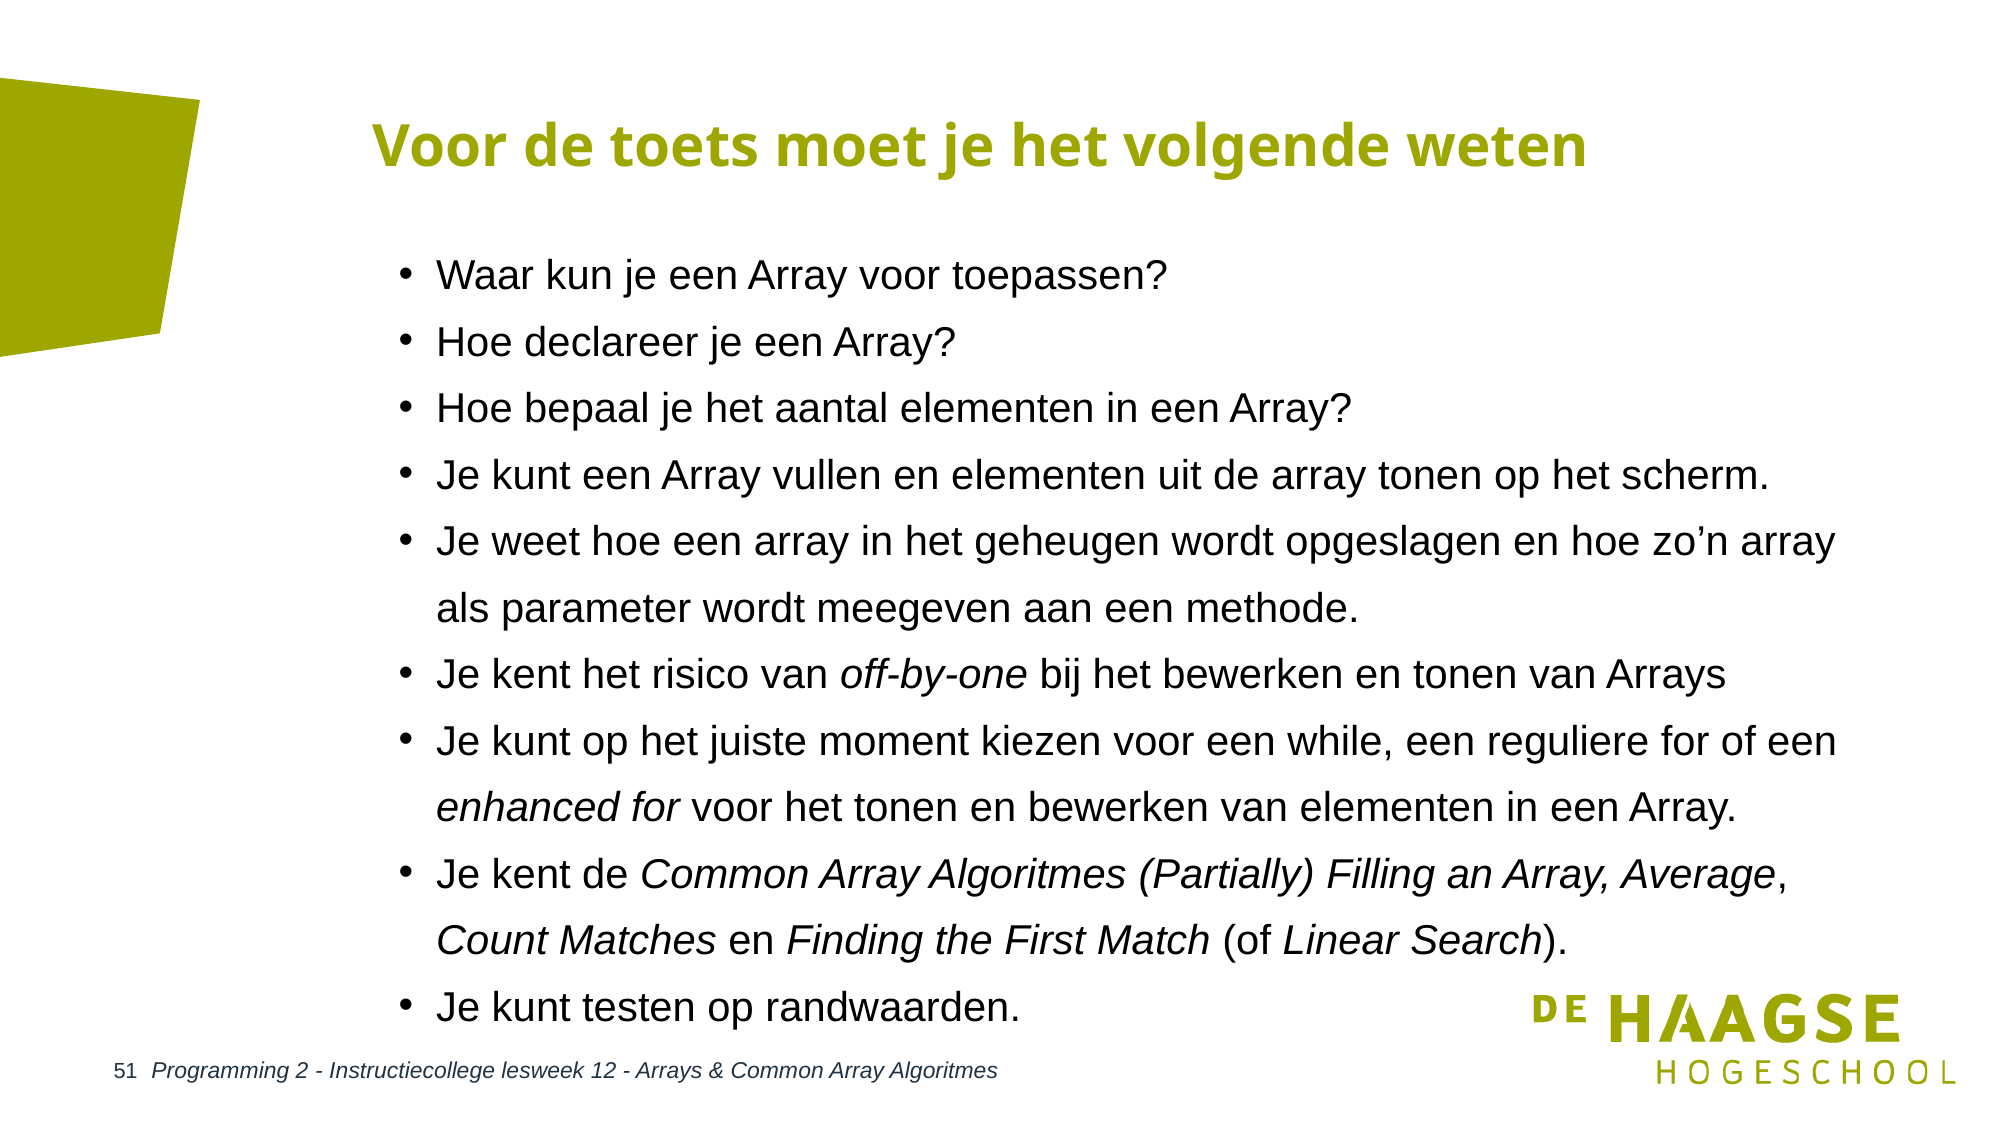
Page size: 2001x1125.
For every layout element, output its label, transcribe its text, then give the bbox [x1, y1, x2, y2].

list Waar kun je een Array voor toepassen? Hoe declareer je een Array? Hoe bepaal je het aantal elementen in een Array? Je kunt een Array vullen en elementen uit de array tonen op het scherm. Je weet hoe een array in het geheugen wordt opgeslagen en hoe zo’n array als parameter wordt meegeven aan een methode. Je kent het risico van off-by-one bij het bewerken en tonen van Arrays Je kunt op het juiste moment kiezen voor een while, een reguliere for of een enhanced for voor het tonen en bewerken van elementen in een Array. Je kent de Common Array Algoritmes (Partially) Filling an Array, Average, Count Matches en Finding the First Match (of Linear Search). Je kunt testen op randwaarden. [383, 223, 1878, 1028]
title Voor de toets moet je het volgende weten [372, 108, 2000, 180]
slide_number 51 [43, 1052, 138, 1081]
footer Programming 2 - Instructiecollege lesweek 12 - Arrays & Common Array Algoritmes [149, 1050, 1386, 1082]
picture [1507, 968, 1981, 1109]
